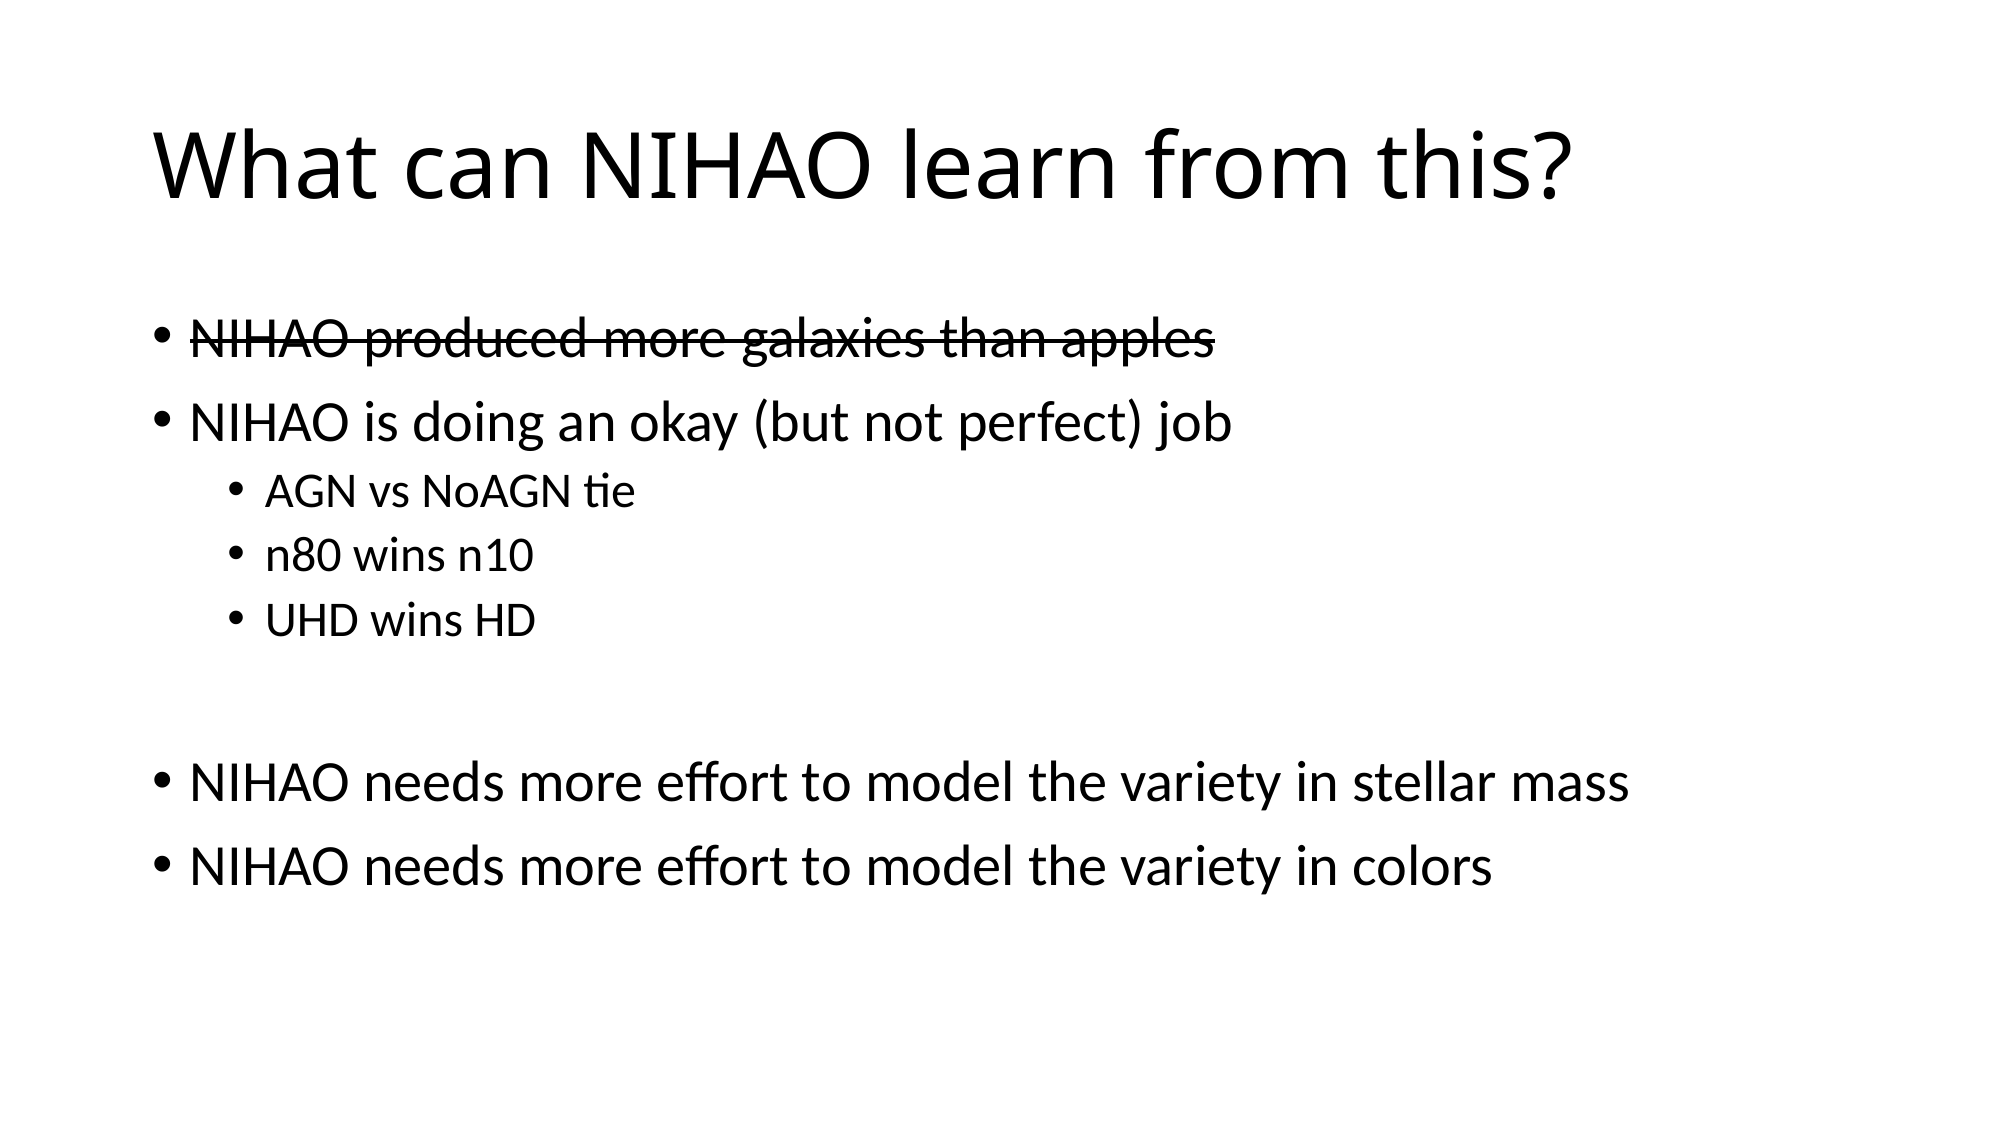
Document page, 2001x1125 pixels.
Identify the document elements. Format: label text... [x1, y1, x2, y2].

list NIHAO produced more galaxies than apples NIHAO is doing an okay (but not perfect) job AGN vs NoAGN tie n80 wins n10 UHD wins HD NIHAO needs more effort to model the variety in stellar mass NIHAO needs more effort to model the variety in colors [137, 299, 1863, 1014]
title What can NIHAO learn from this? [137, 59, 1863, 278]
